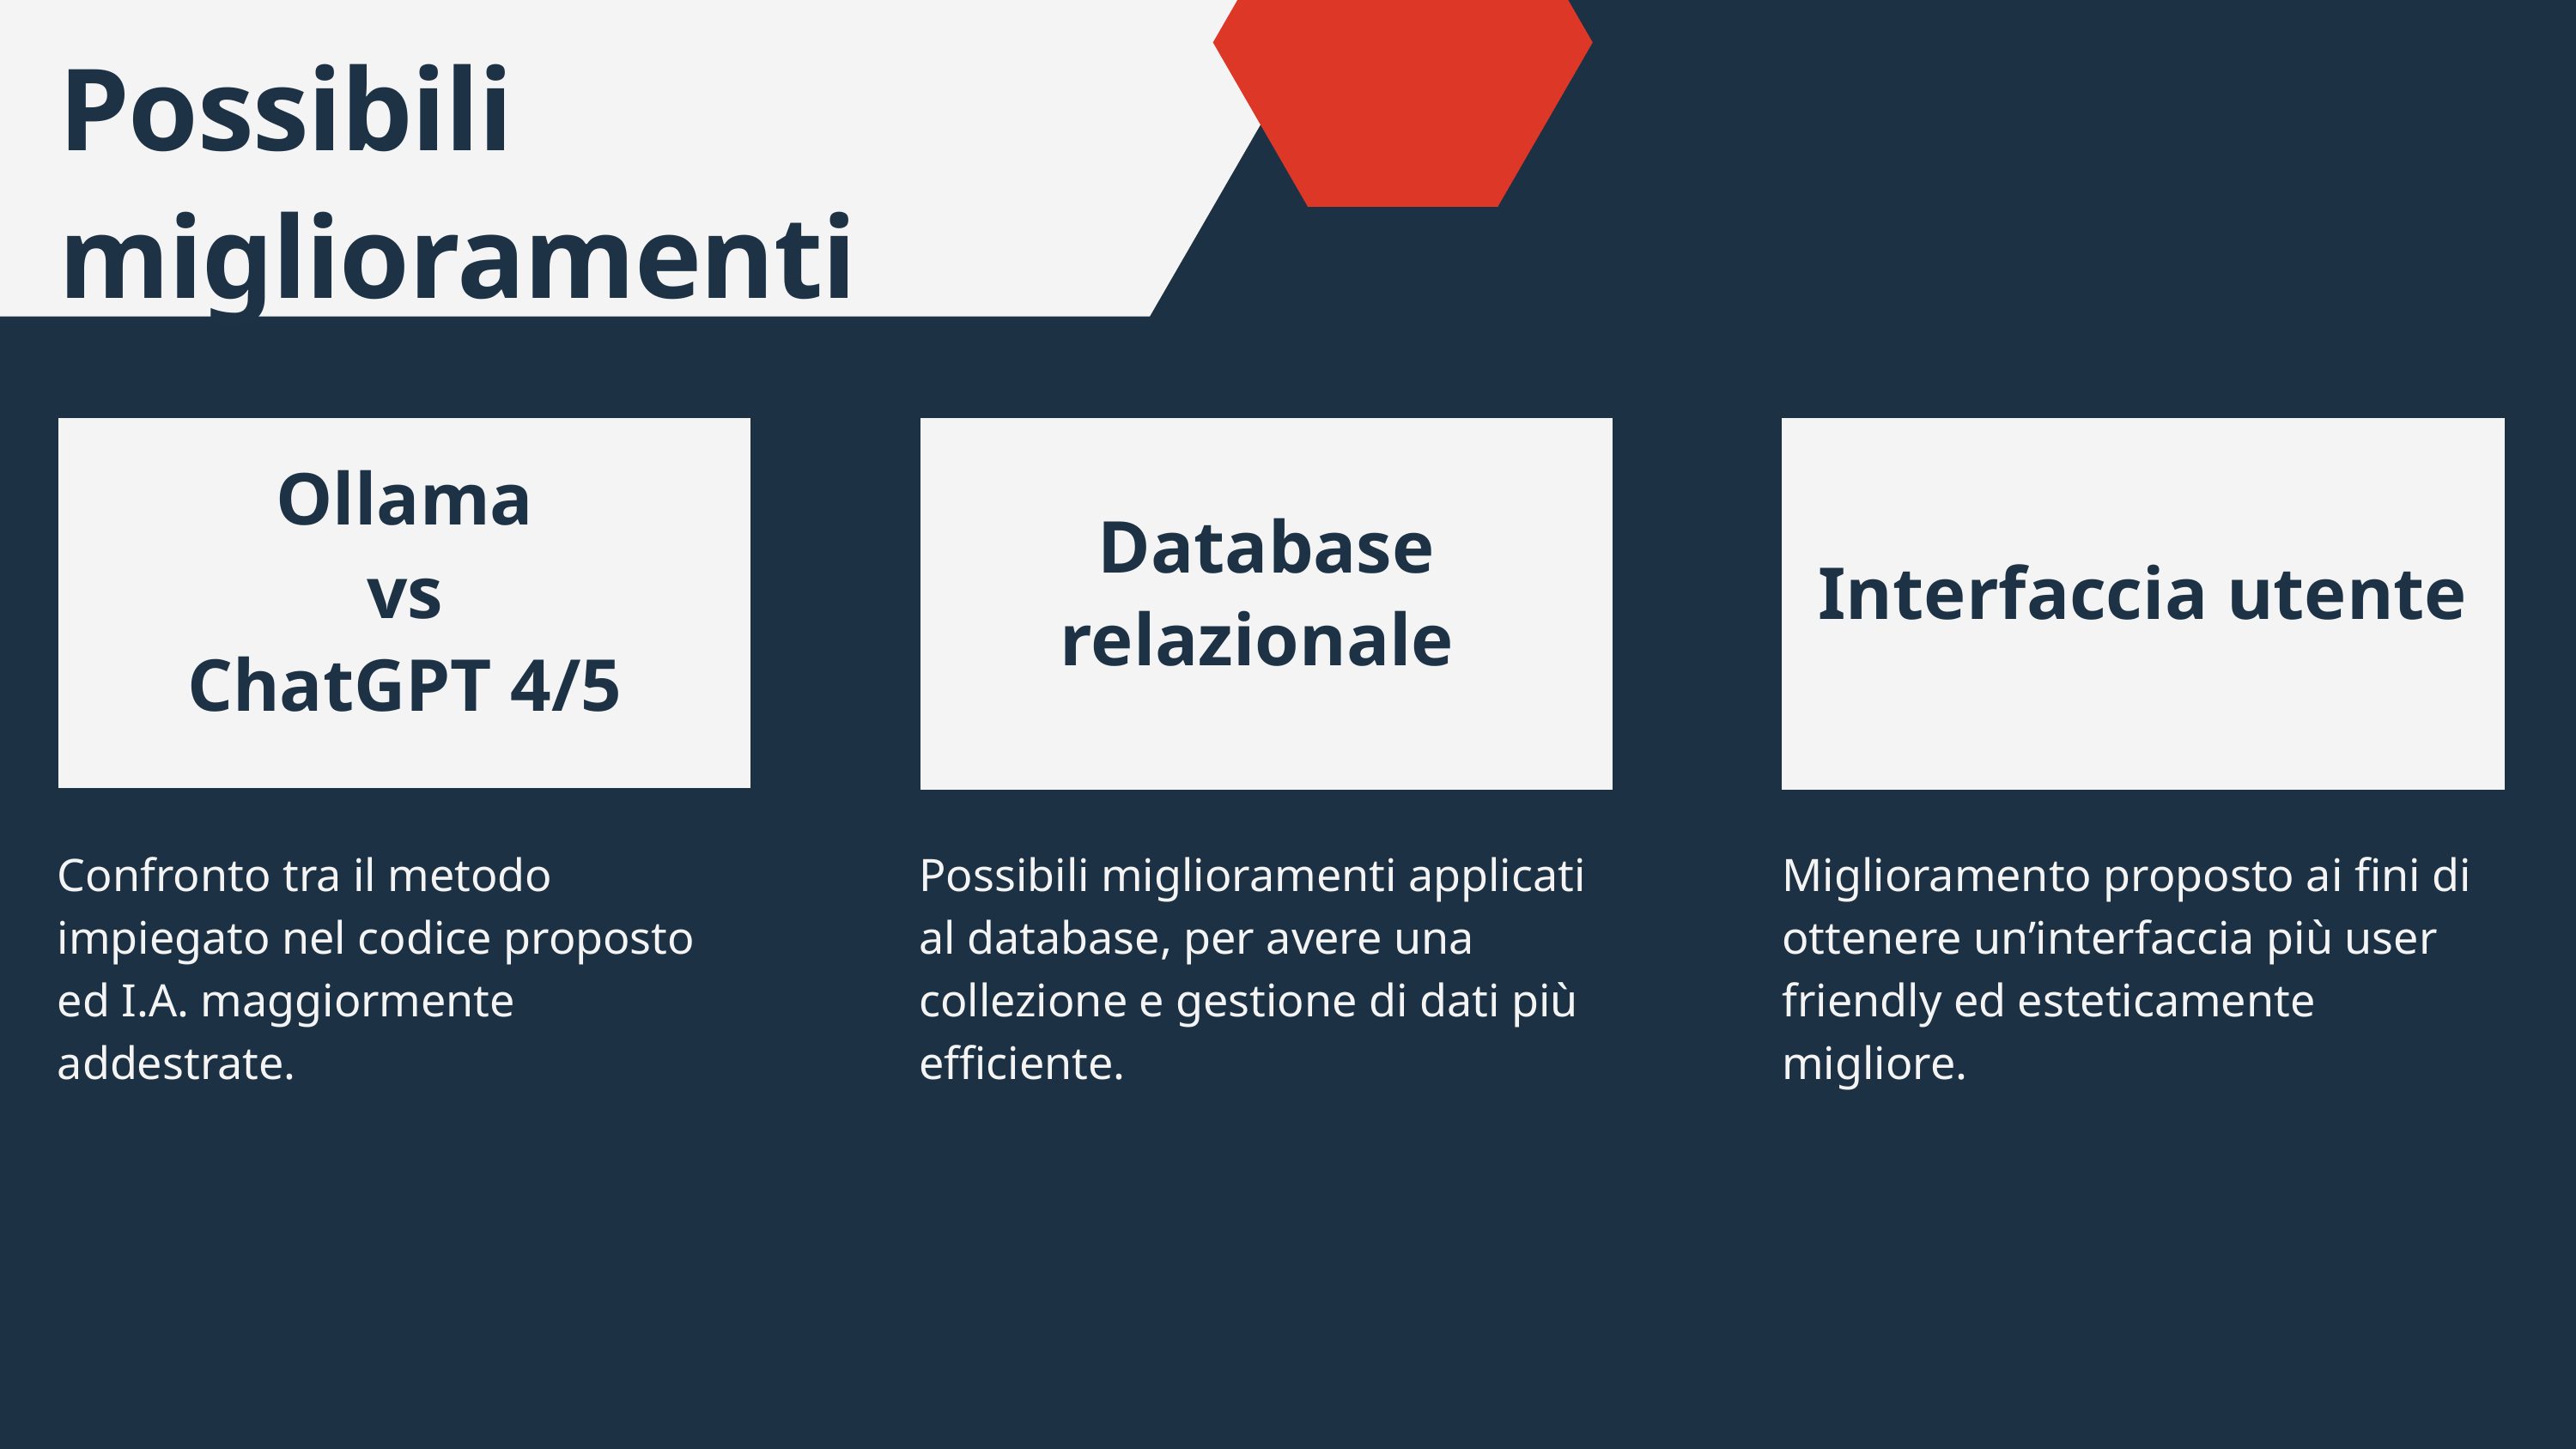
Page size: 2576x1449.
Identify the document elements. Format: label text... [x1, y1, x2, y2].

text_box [1212, 0, 1594, 208]
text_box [920, 417, 1613, 791]
text_box Possibili miglioramenti applicati al database, per avere una collezione e gestione di dati più efficiente. [919, 838, 1613, 1088]
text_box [0, 0, 1403, 317]
text_box Miglioramento proposto ai fini di ottenere un’interfaccia più user friendly ed esteticamente migliore. [1782, 838, 2505, 1088]
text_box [1782, 417, 2505, 791]
text_box Confronto tra il metodo impiegato nel codice proposto ed I.A. maggiormente addestrate. [57, 838, 751, 1214]
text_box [58, 418, 751, 788]
